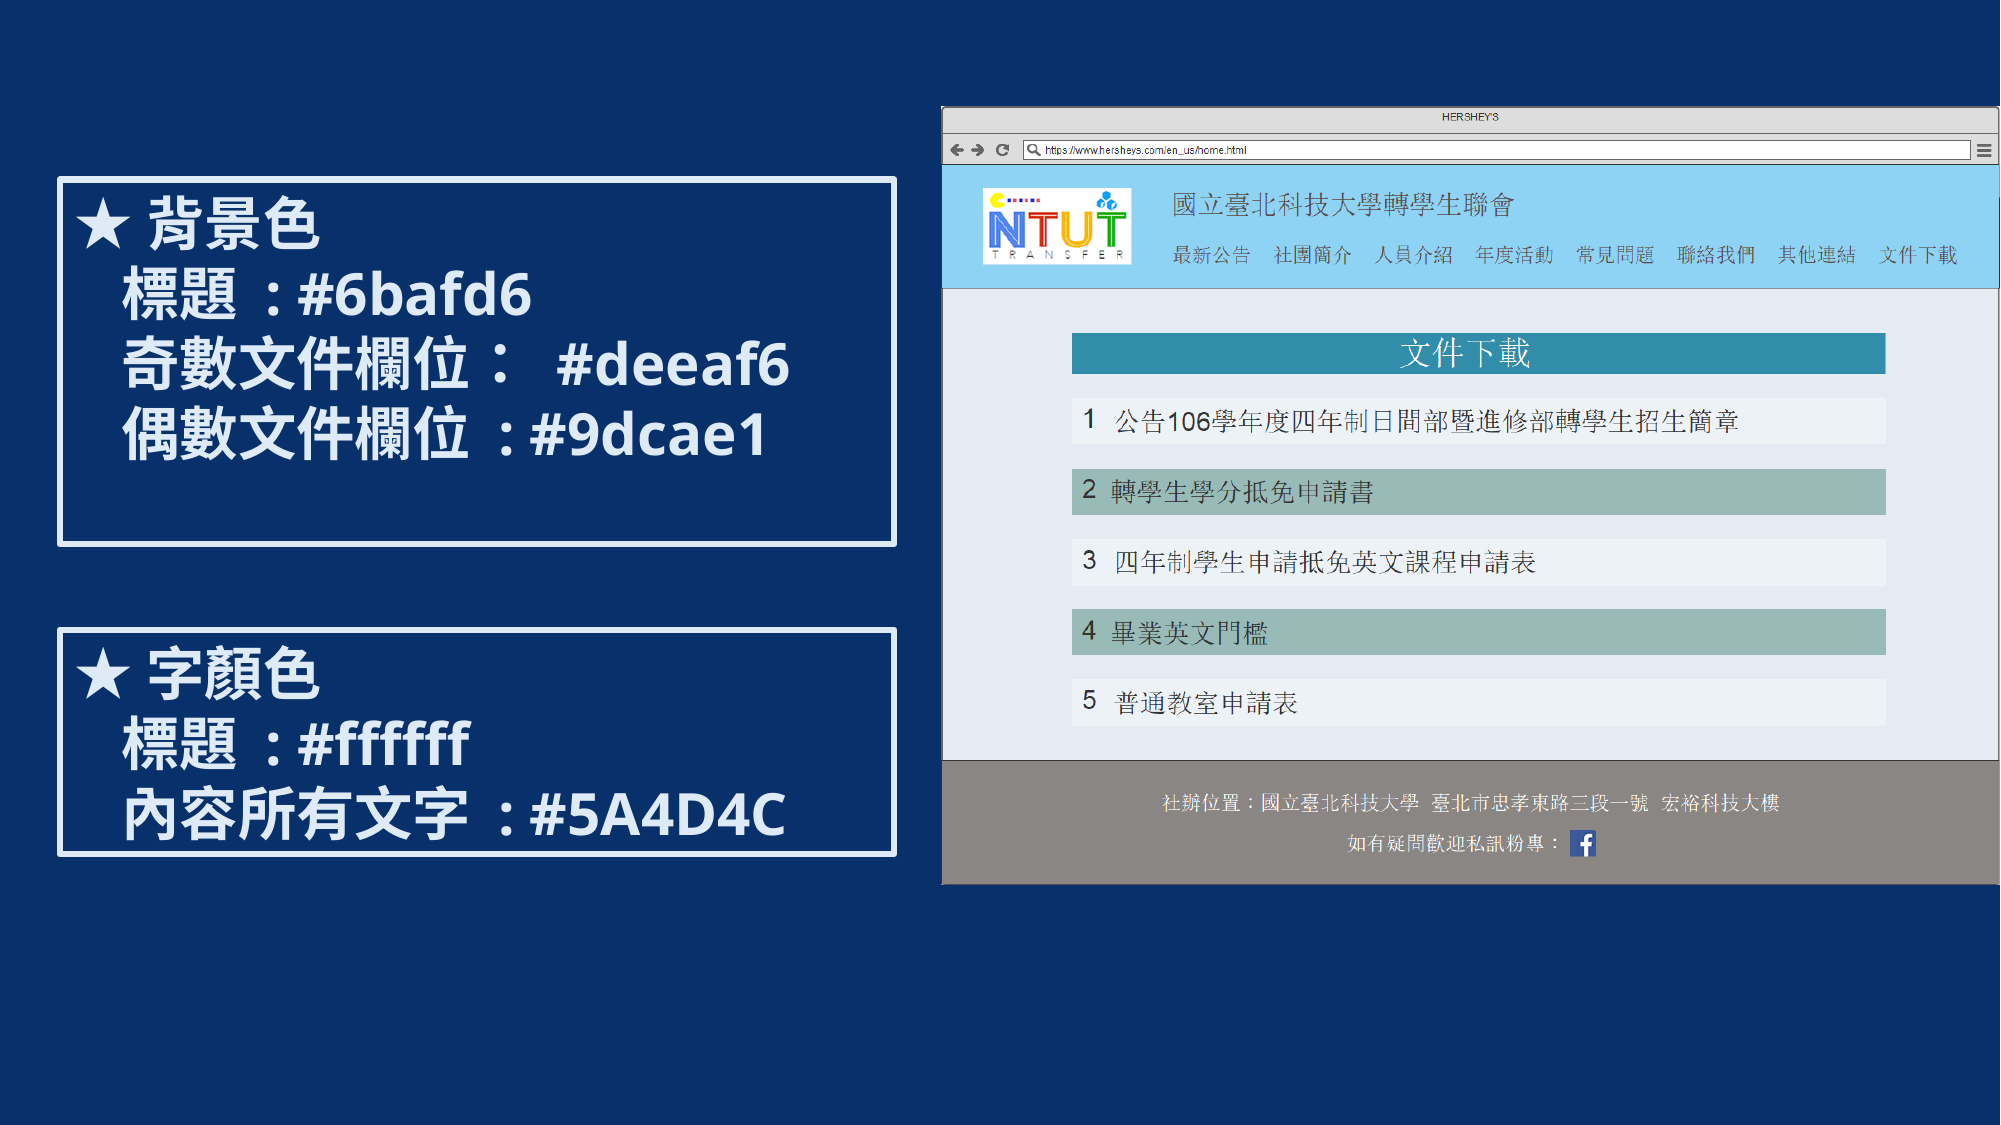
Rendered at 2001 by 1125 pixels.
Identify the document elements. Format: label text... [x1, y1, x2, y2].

picture [941, 106, 2000, 885]
text_box ★背景色 標題 : #6bafd6 奇數文件欄位： #deeaf6 偶數文件欄位 : #9dcae1 [59, 179, 895, 545]
text_box ★字顏色 標題 : #ffffff 內容所有文字 : #5A4D4C [59, 629, 895, 855]
